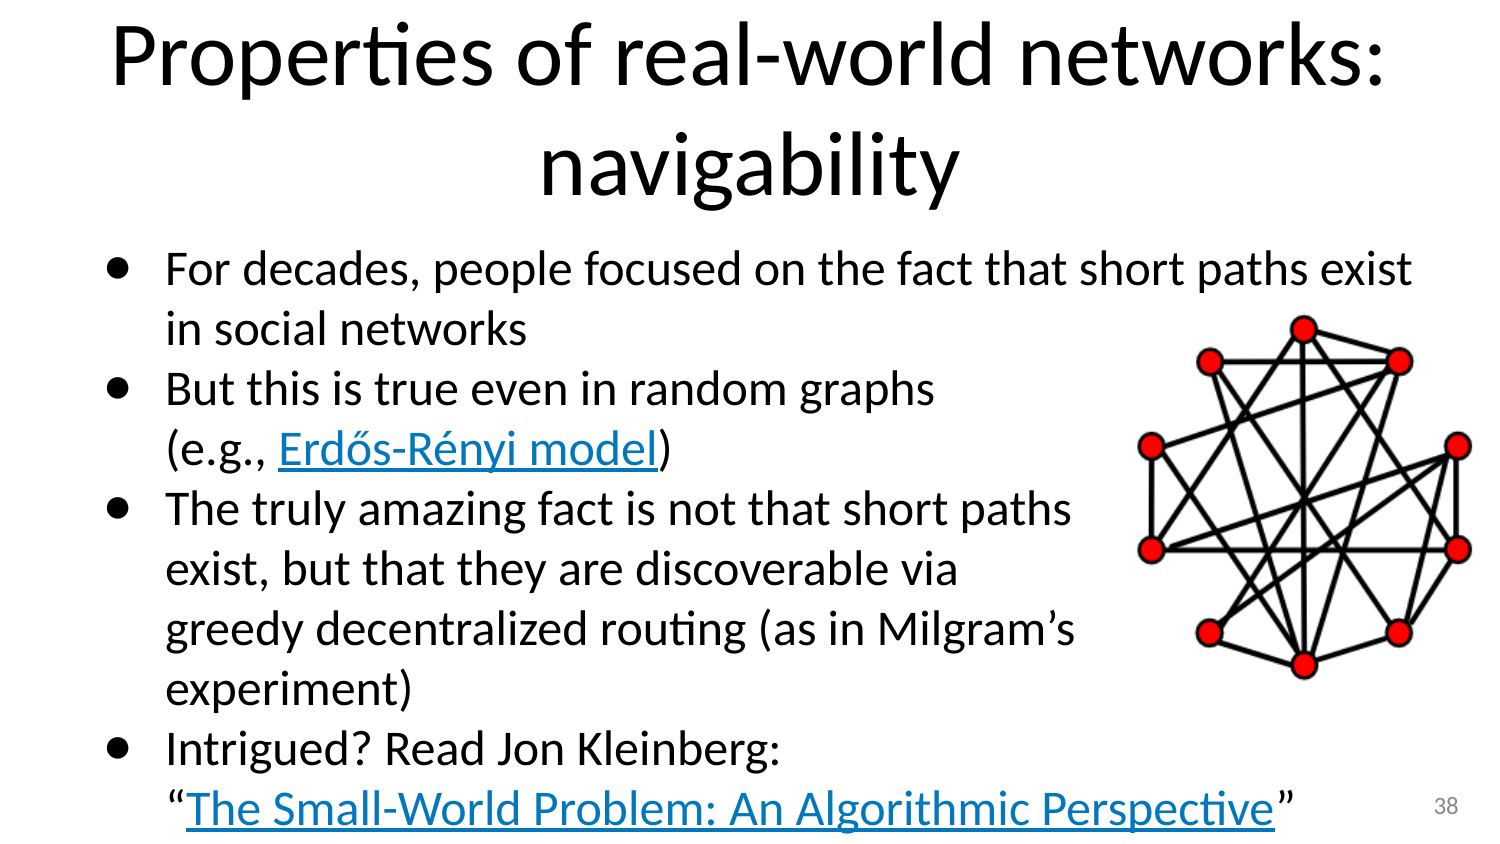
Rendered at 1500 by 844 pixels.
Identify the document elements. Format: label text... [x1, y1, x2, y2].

slide_number ‹#› [1123, 782, 1474, 827]
picture [1093, 294, 1500, 709]
title Properties of real-world networks: navigability [75, 33, 1425, 175]
list For decades, people focused on the fact that short paths exist in social networks But this is true even in random graphs (e.g., Erdős-Rényi model) The truly amazing fact is not that short paths exist, but that they are discoverable via greedy decentralized routing (as in Milgram’s experiment) Intrigued? Read Jon Kleinberg: “The Small-World Problem: An Algorithmic Perspective” [75, 219, 1452, 782]
